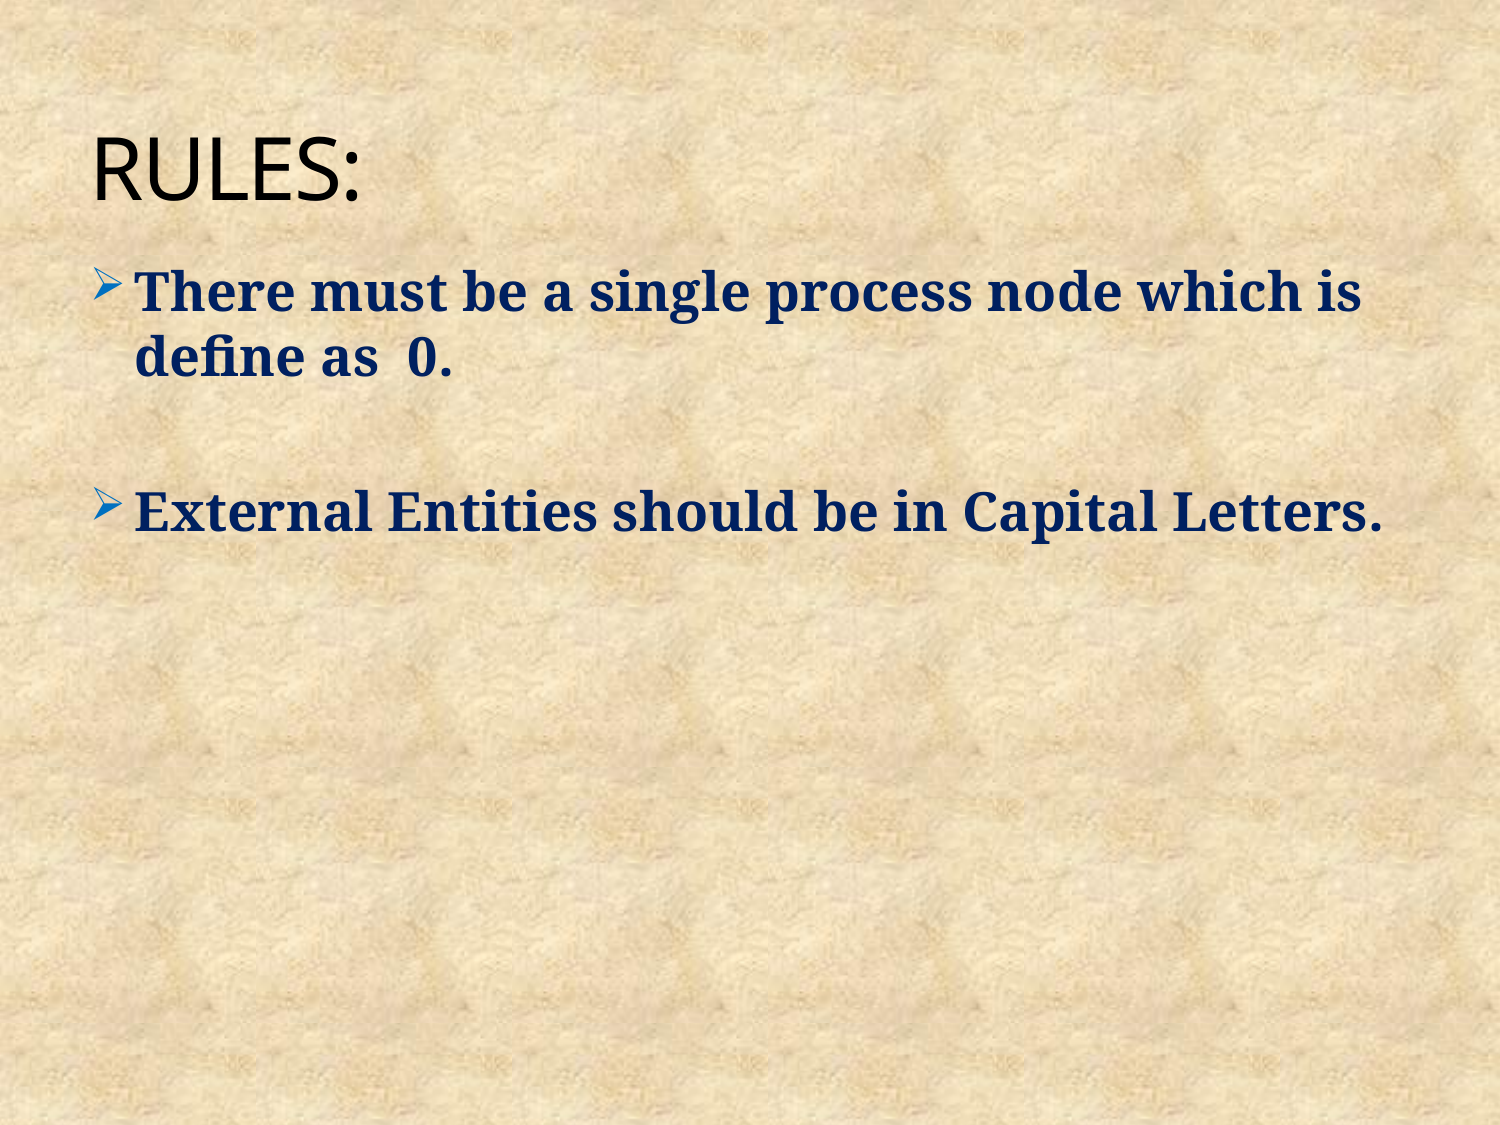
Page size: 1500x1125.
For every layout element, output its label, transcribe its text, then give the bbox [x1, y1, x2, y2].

list There must be a single process node which is define as 0. External Entities should be in Capital Letters. [75, 249, 1425, 1000]
picture [0, 0, 1500, 1125]
title RULES: [74, 24, 1425, 225]
